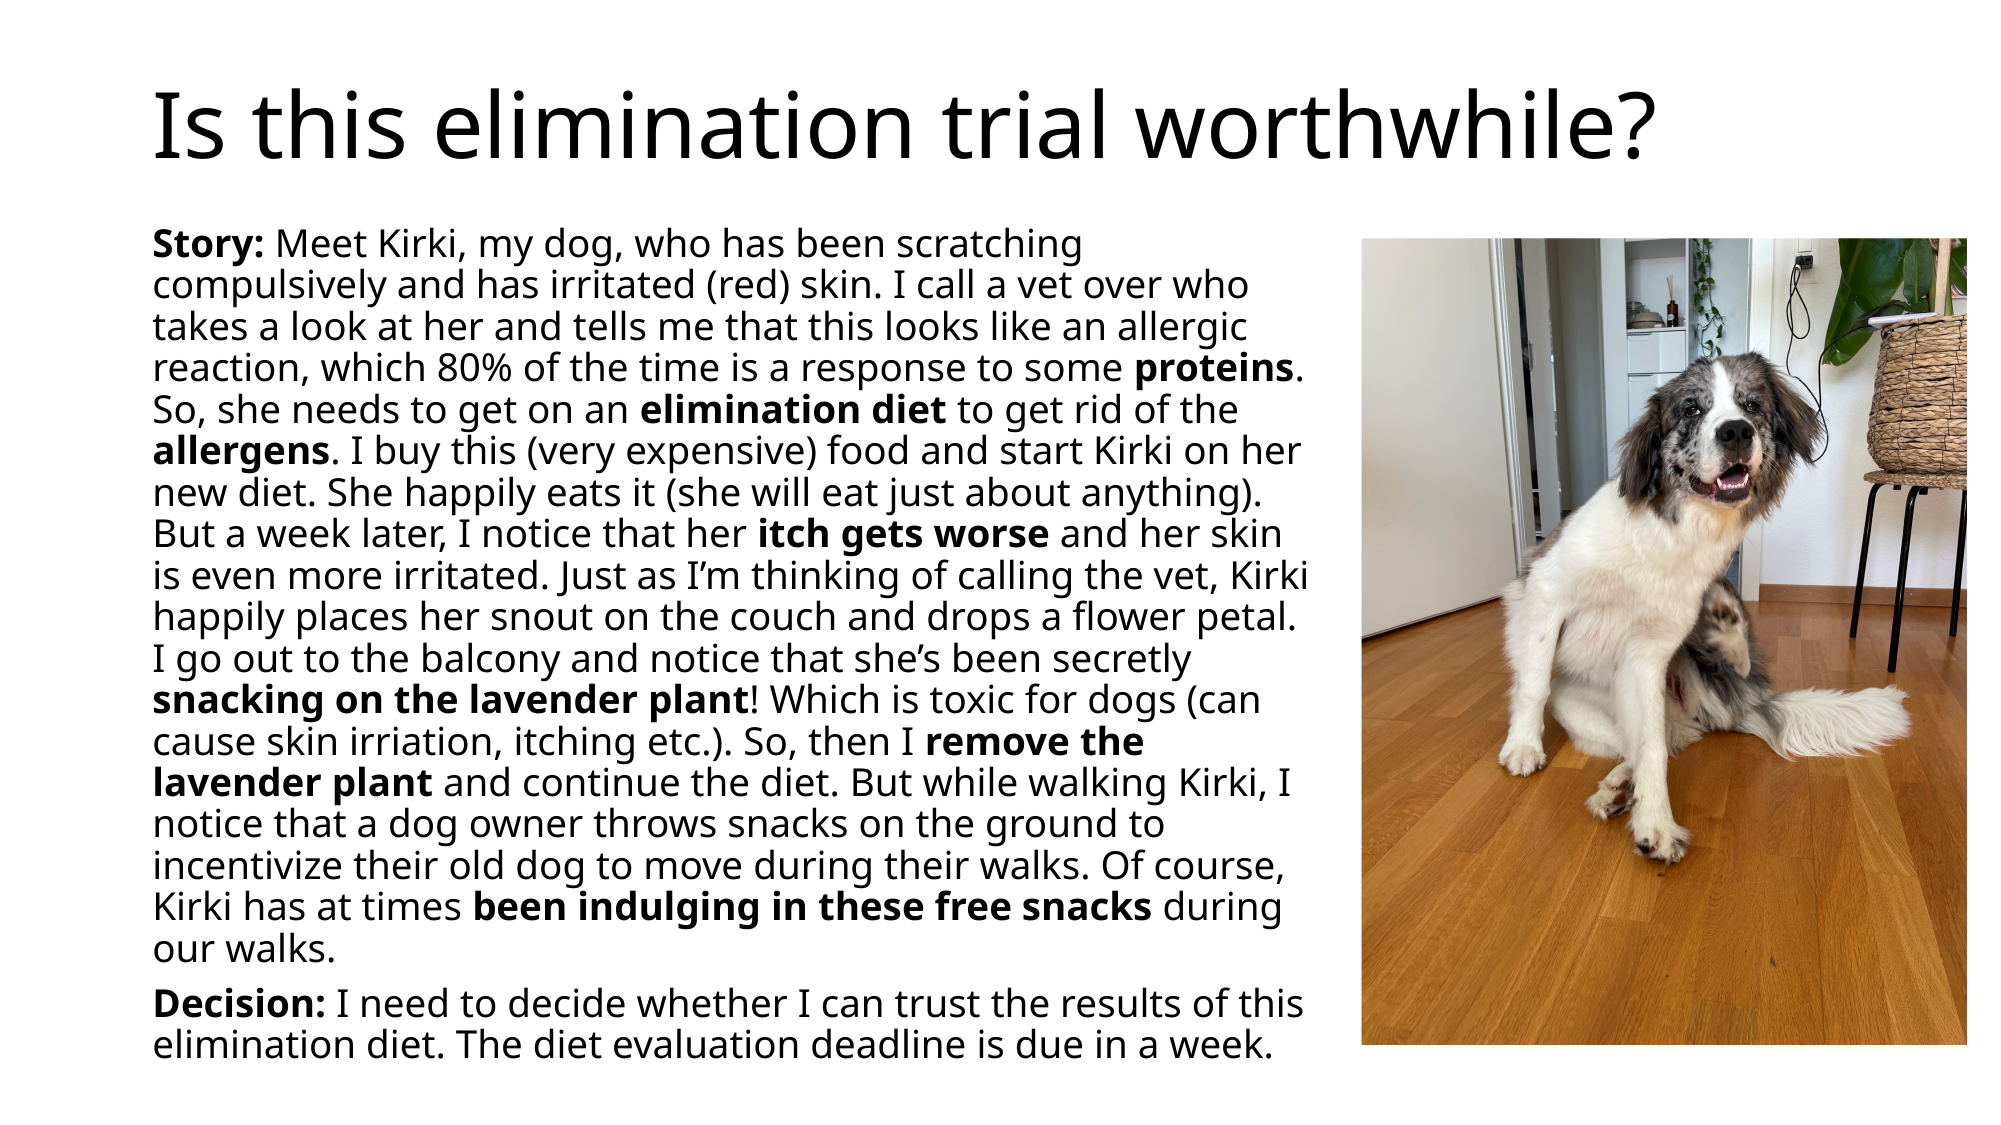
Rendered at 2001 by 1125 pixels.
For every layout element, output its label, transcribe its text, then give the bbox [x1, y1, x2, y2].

title Is this elimination trial worthwhile? [137, 20, 1863, 239]
picture [1260, 240, 2000, 1044]
list Story: Meet Kirki, my dog, who has been scratching compulsively and has irritated (red) skin. I call a vet over who takes a look at her and tells me that this looks like an allergic reaction, which 80% of the time is a response to some proteins. So, she needs to get on an elimination diet to get rid of the allergens. I buy this (very expensive) food and start Kirki on her new diet. She happily eats it (she will eat just about anything). But a week later, I notice that her itch gets worse and her skin is even more irritated. Just as I’m thinking of calling the vet, Kirki happily places her snout on the couch and drops a flower petal. I go out to the balcony and notice that she’s been secretly snacking on the lavender plant! Which is toxic for dogs (can cause skin irriation, itching etc.). So, then I remove the lavender plant and continue the diet. But while walking Kirki, I notice that a dog owner throws snacks on the ground to incentivize their old dog to move during their walks. Of course, Kirki has at times been indulging in these free snacks during our walks. Decision: I need to decide whether I can trust the results of this elimination diet. The diet evaluation deadline is due in a week. [137, 216, 1334, 1105]
